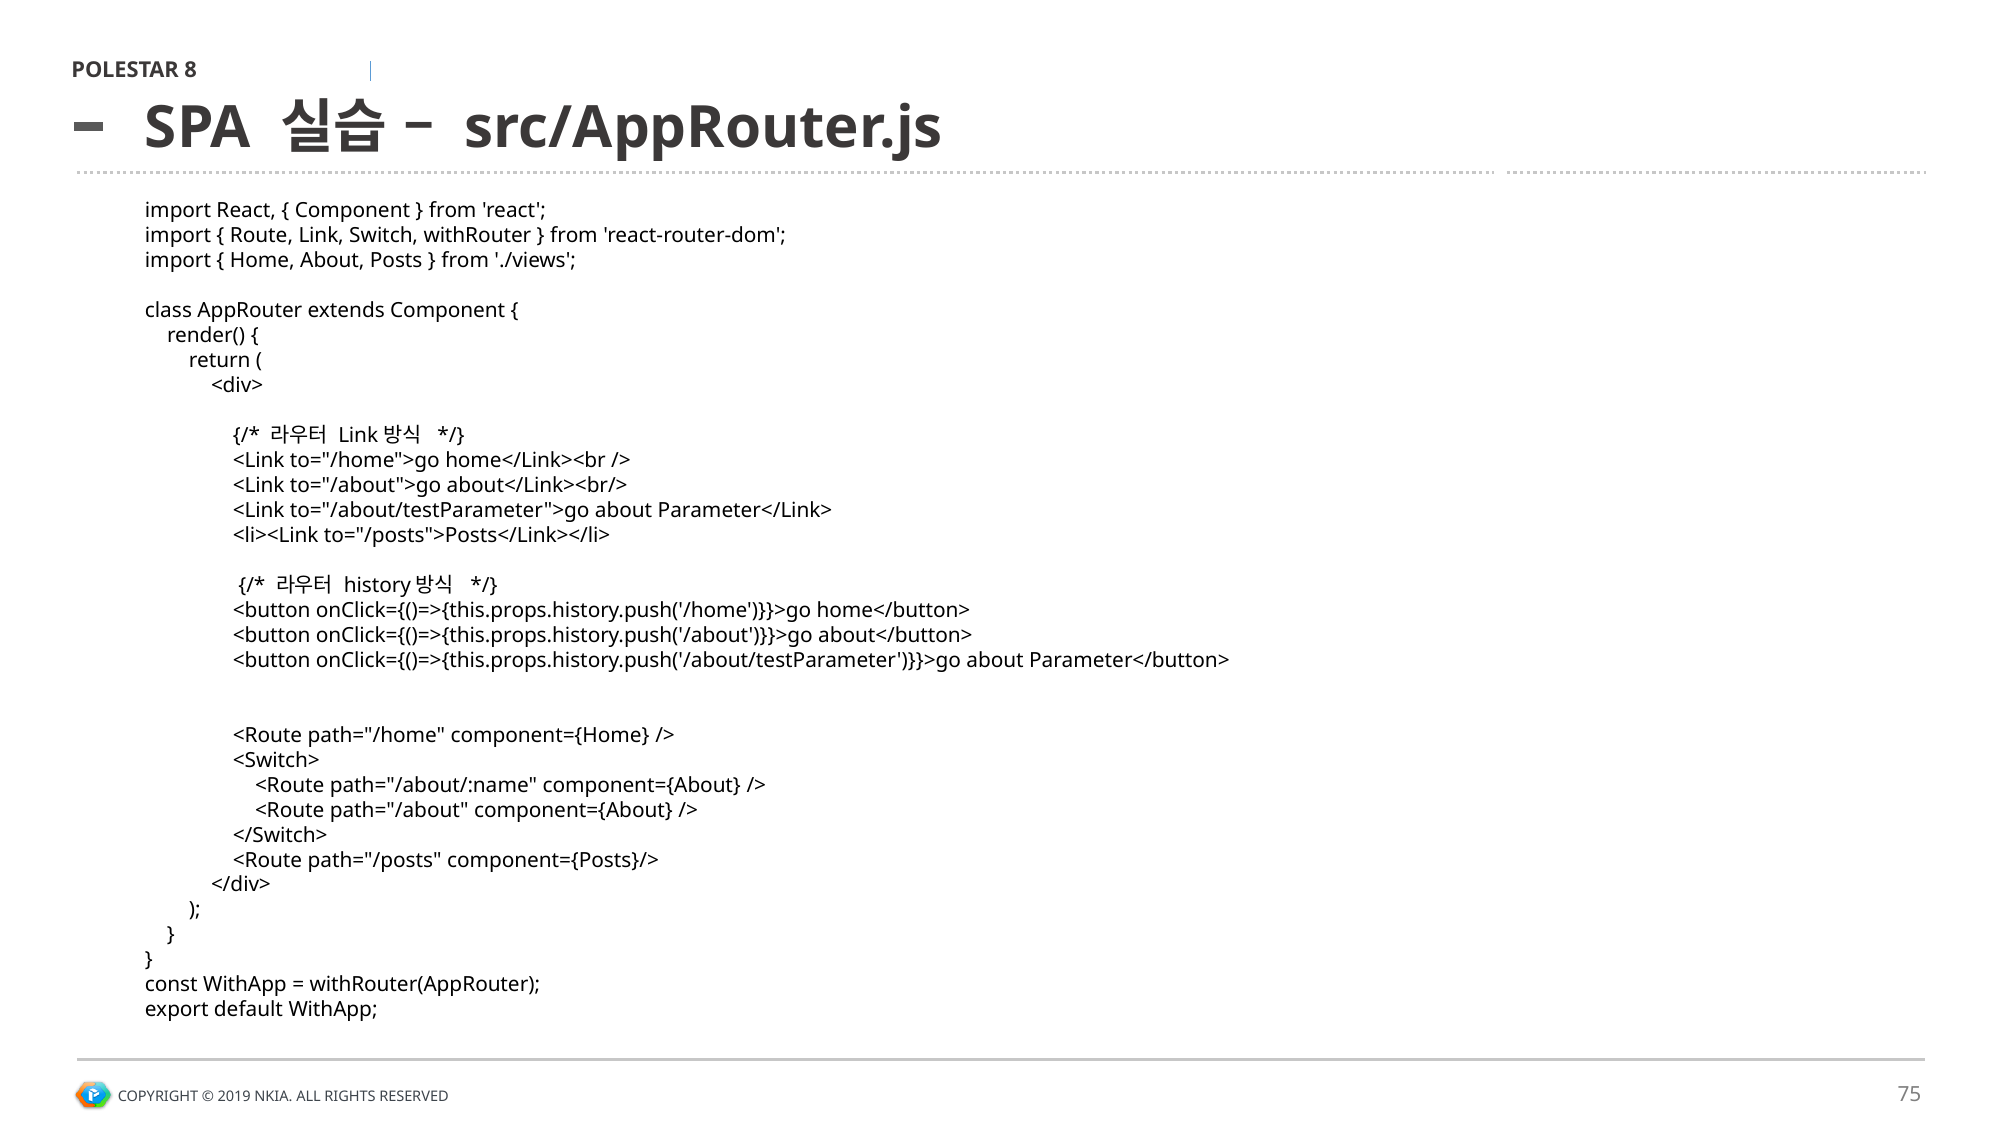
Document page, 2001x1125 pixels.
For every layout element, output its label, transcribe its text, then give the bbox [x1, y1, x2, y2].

title SPA 실습 – src/AppRouter.js [130, 89, 1597, 165]
picture [67, 1079, 118, 1111]
text_box import React, { Component } from 'react'; import { Route, Link, Switch, withRouter } from 'react-router-dom'; import { Home, About, Posts } from './views'; class AppRouter extends Component { render() { return ( <div> {/* 라우터 Link방식 */} <Link to="/home">go home</Link><br /> <Link to="/about">go about</Link><br/> <Link to="/about/testParameter">go about Parameter</Link> <li><Link to="/posts">Posts</Link></li> {/* 라우터 history방식 */} <button onClick={()=>{this.props.history.push('/home')}}>go home</button> <button onClick={()=>{this.props.history.push('/about')}}>go about</button> <button onClick={()=>{this.props.history.push('/about/testParameter')}}>go about Parameter</button> <Route path="/home" component={Home} /> <Switch> <Route path="/about/:name" component={About} /> <Route path="/about" component={About} /> </Switch> <Route path="/posts" component={Posts}/> </div> ); } } const WithApp = withRouter(AppRouter); export default WithApp; [130, 189, 1943, 1029]
